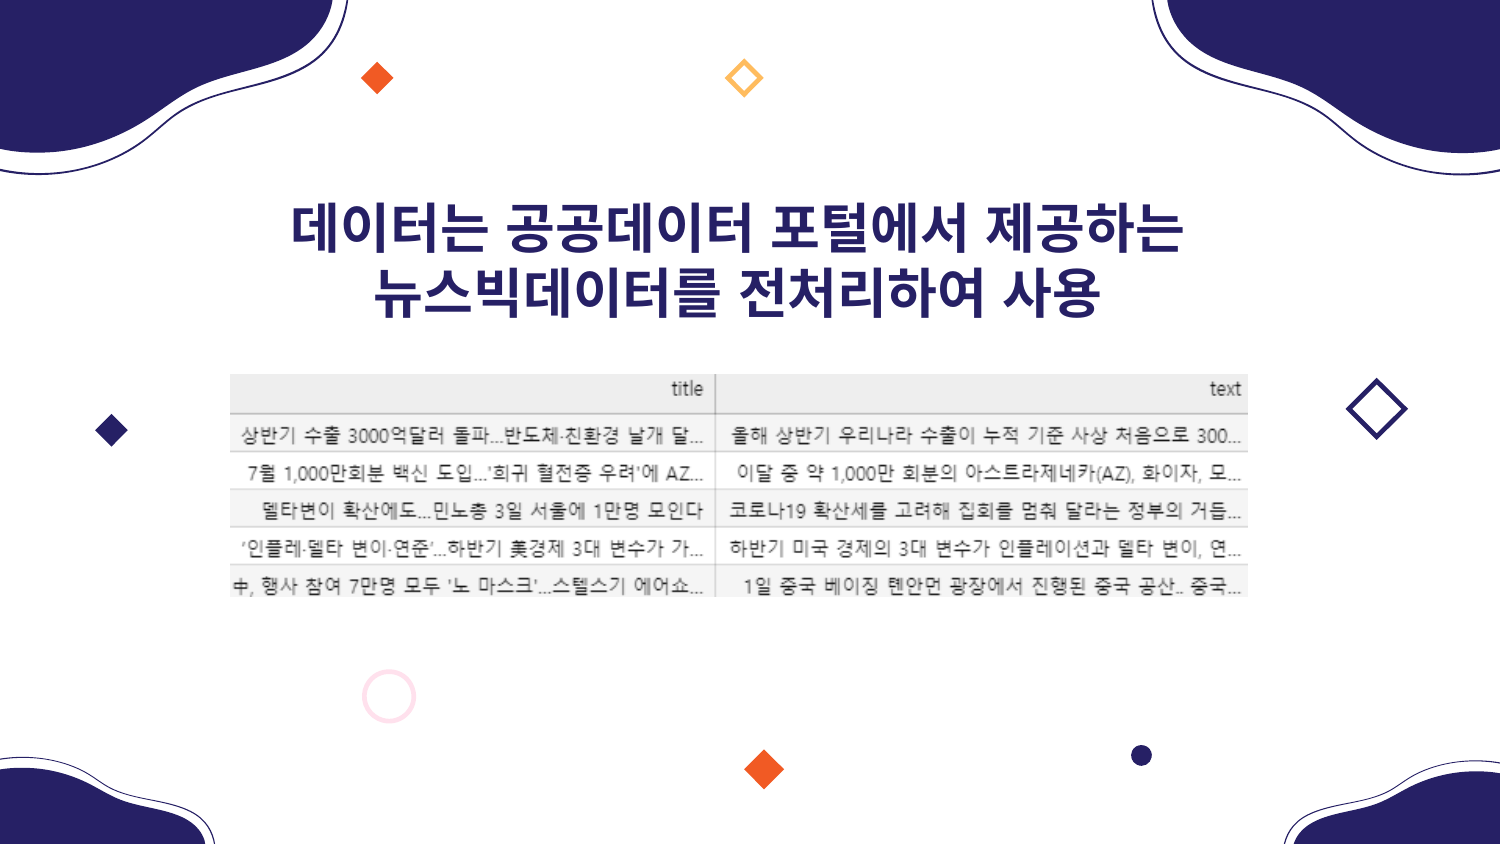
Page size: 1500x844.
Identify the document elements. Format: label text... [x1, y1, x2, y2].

subtitle 데이터는 공공데이터 포털에서 제공하는 뉴스빅데이터를 전처리하여 사용 [208, 144, 1269, 375]
picture [229, 374, 1248, 597]
